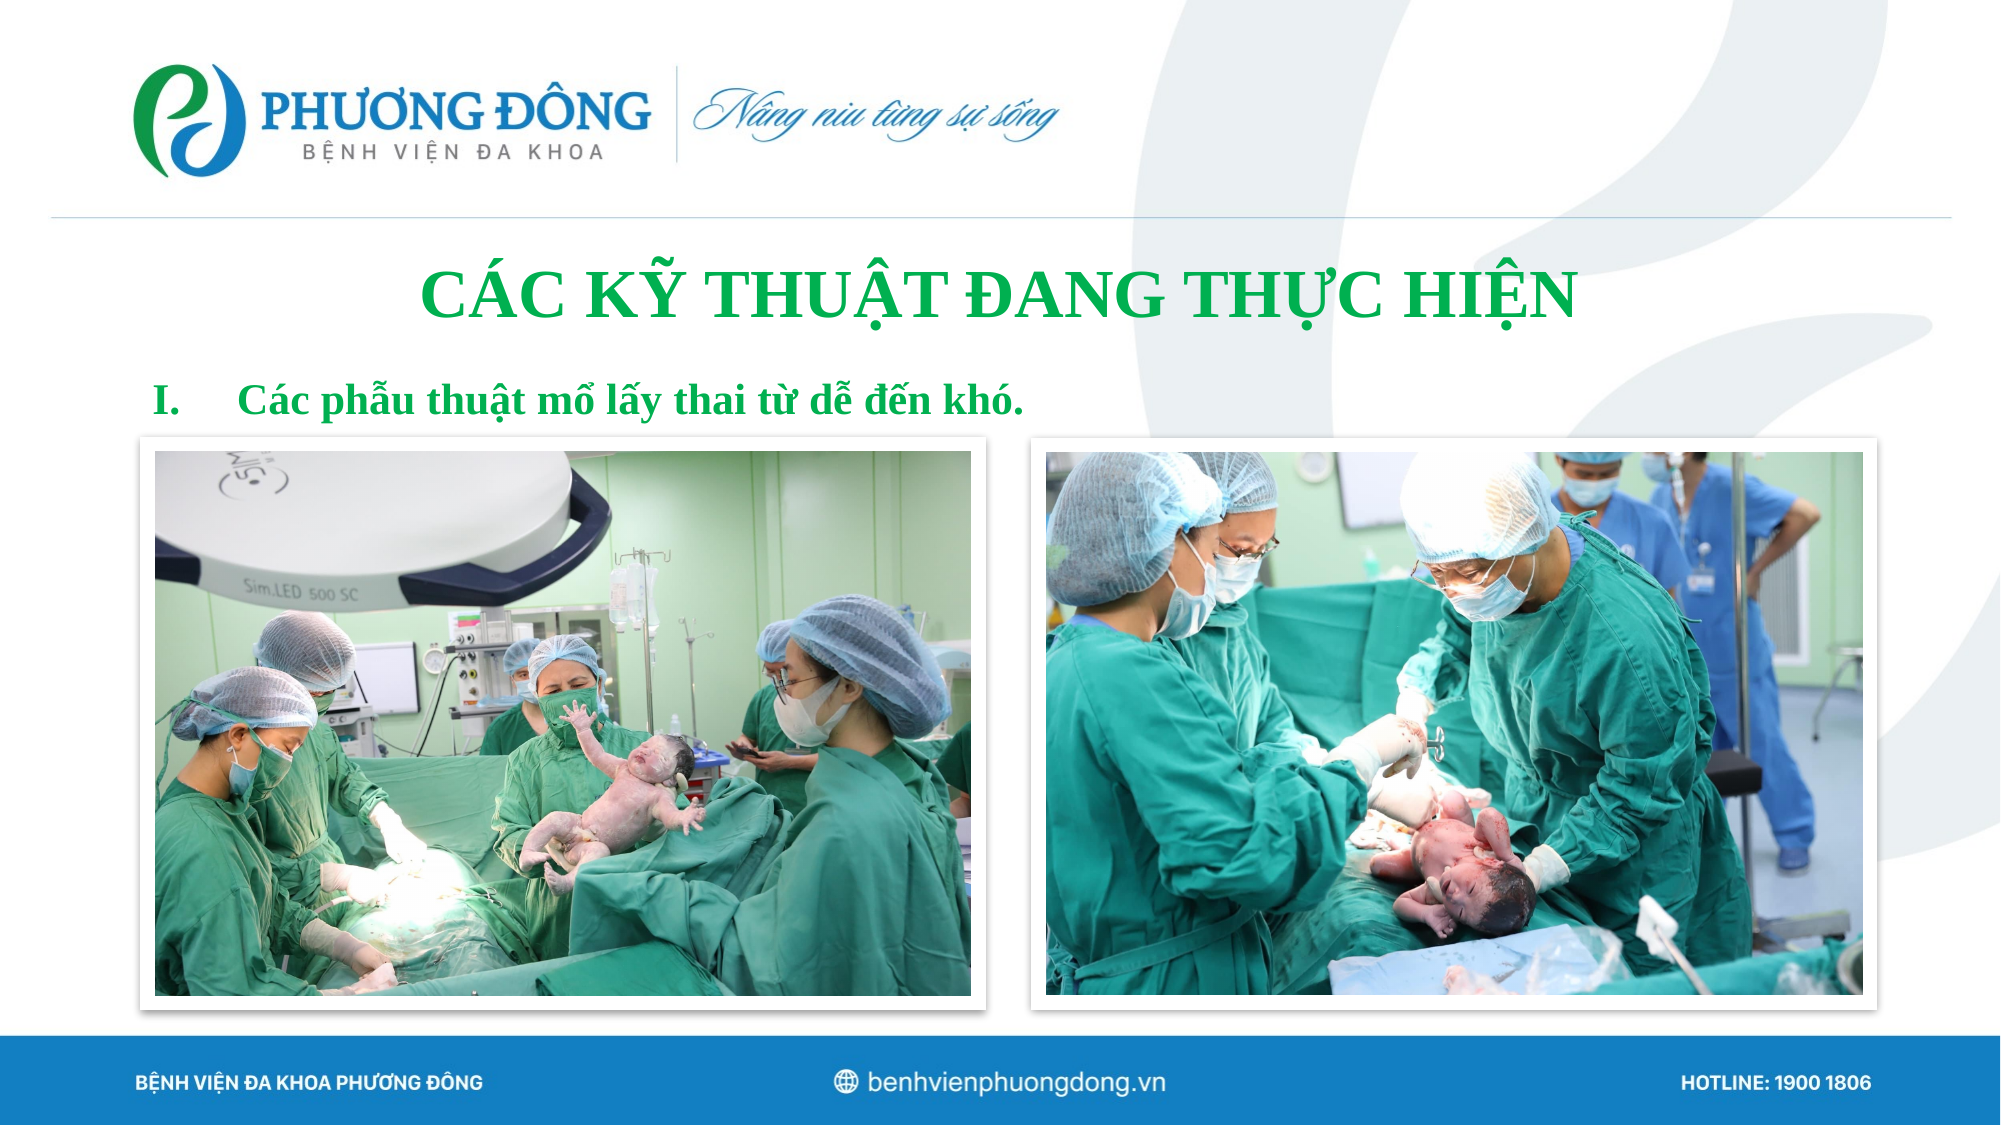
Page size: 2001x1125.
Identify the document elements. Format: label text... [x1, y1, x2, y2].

picture [0, 0, 2001, 1125]
title CÁC KỸ THUẬT ĐANG THỰC HIỆN [137, 220, 1863, 369]
list Các phẫu thuật mổ lấy thai từ dễ đến khó. [137, 368, 1174, 1014]
